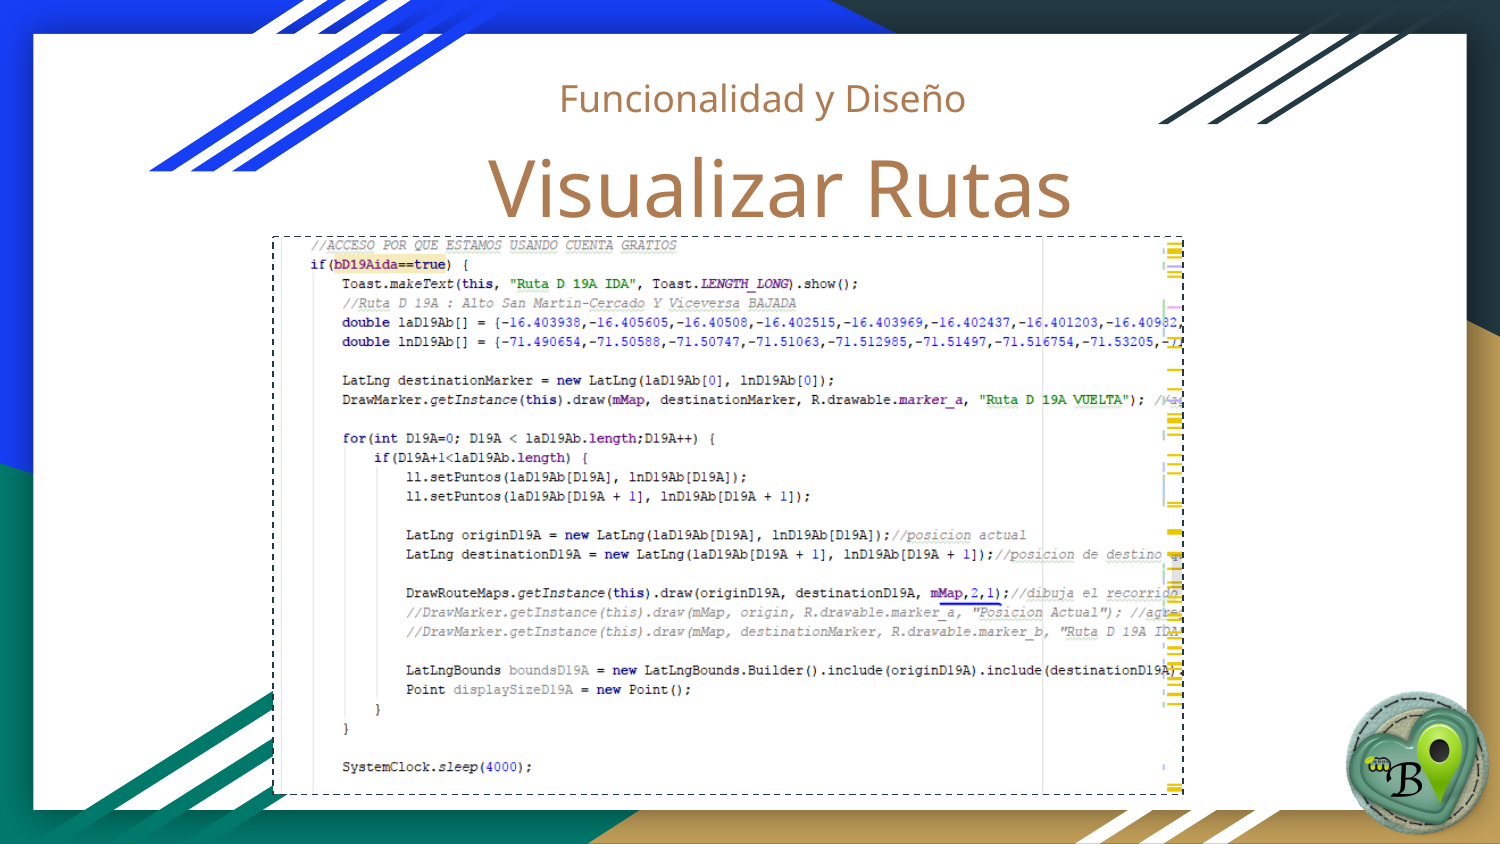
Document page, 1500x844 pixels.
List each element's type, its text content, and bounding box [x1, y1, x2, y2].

title Visualizar Rutas [341, 134, 1221, 238]
picture [273, 237, 1183, 794]
subtitle Funcionalidad y Diseño [64, 60, 1462, 134]
picture [1340, 684, 1500, 842]
